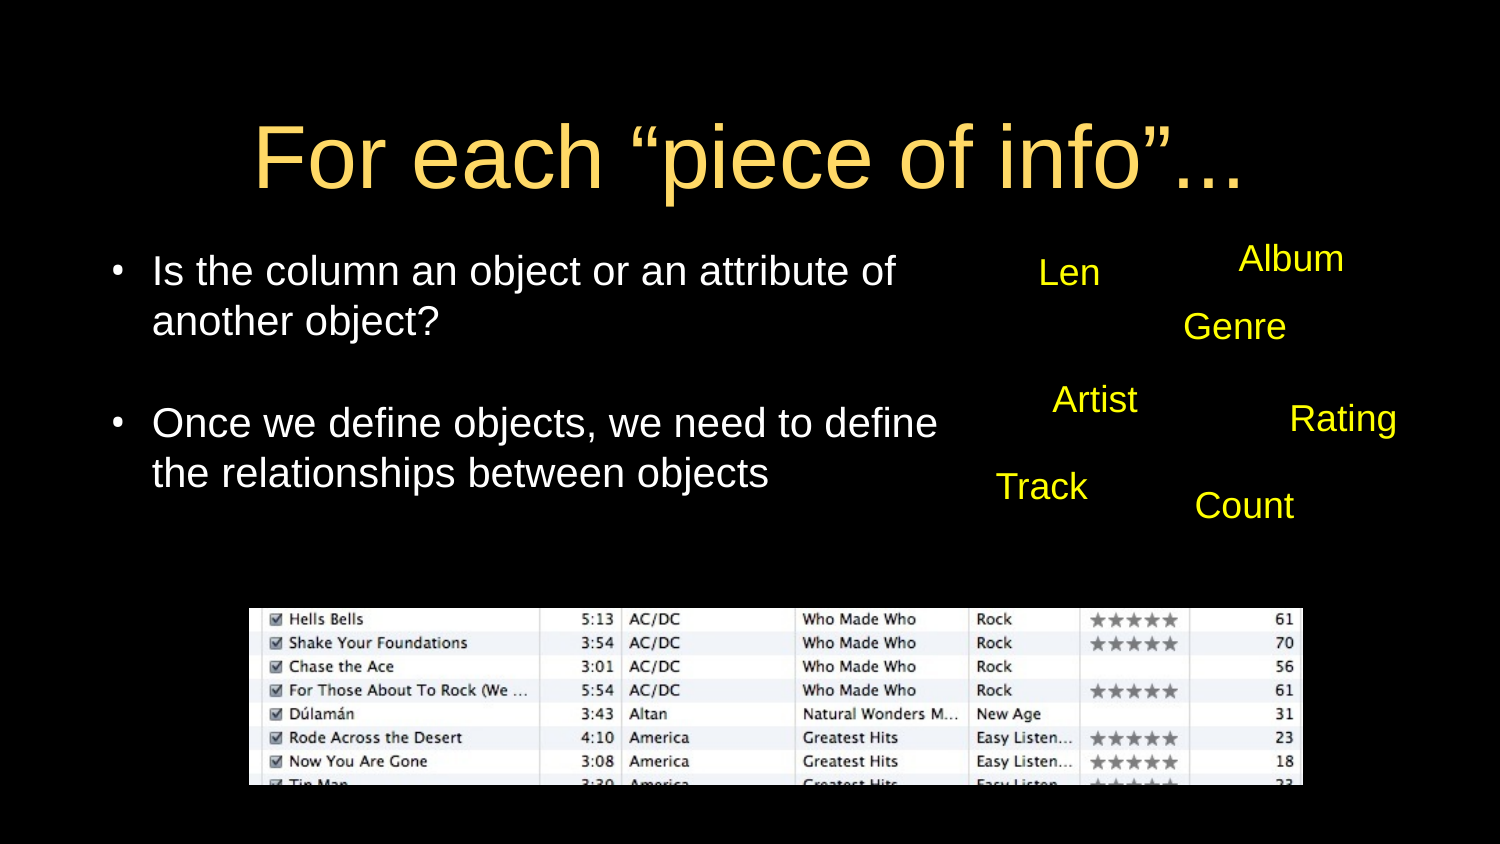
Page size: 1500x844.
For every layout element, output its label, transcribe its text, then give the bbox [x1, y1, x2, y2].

list Is the column an object or an attribute of another object? Once we define objects, we need to define the relationships between objects [106, 240, 968, 767]
title For each “piece of info”... [106, 71, 1393, 235]
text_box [990, 230, 1400, 530]
picture [249, 608, 1303, 785]
